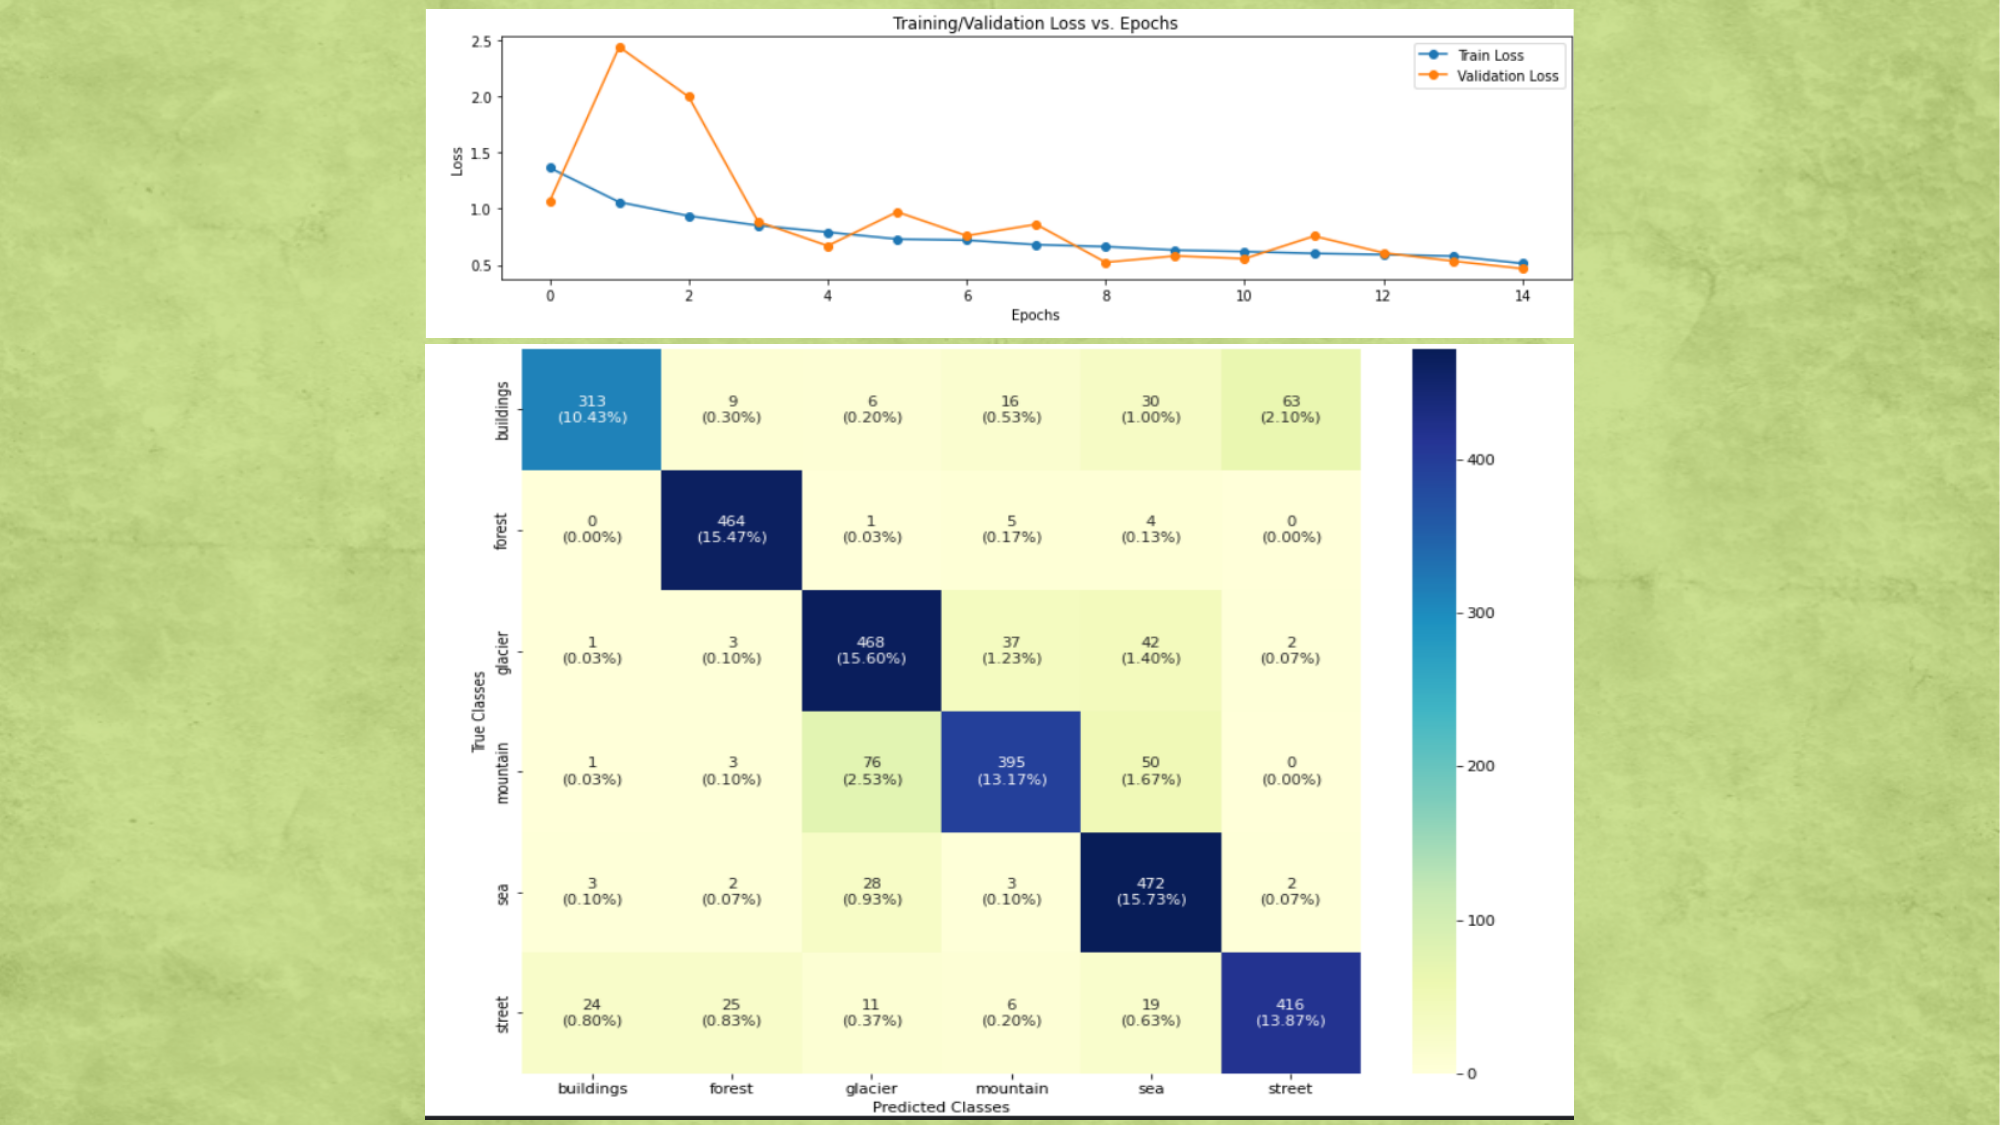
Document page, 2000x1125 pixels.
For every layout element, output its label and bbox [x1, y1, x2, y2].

picture [425, 344, 1574, 1120]
picture [425, 9, 1574, 338]
